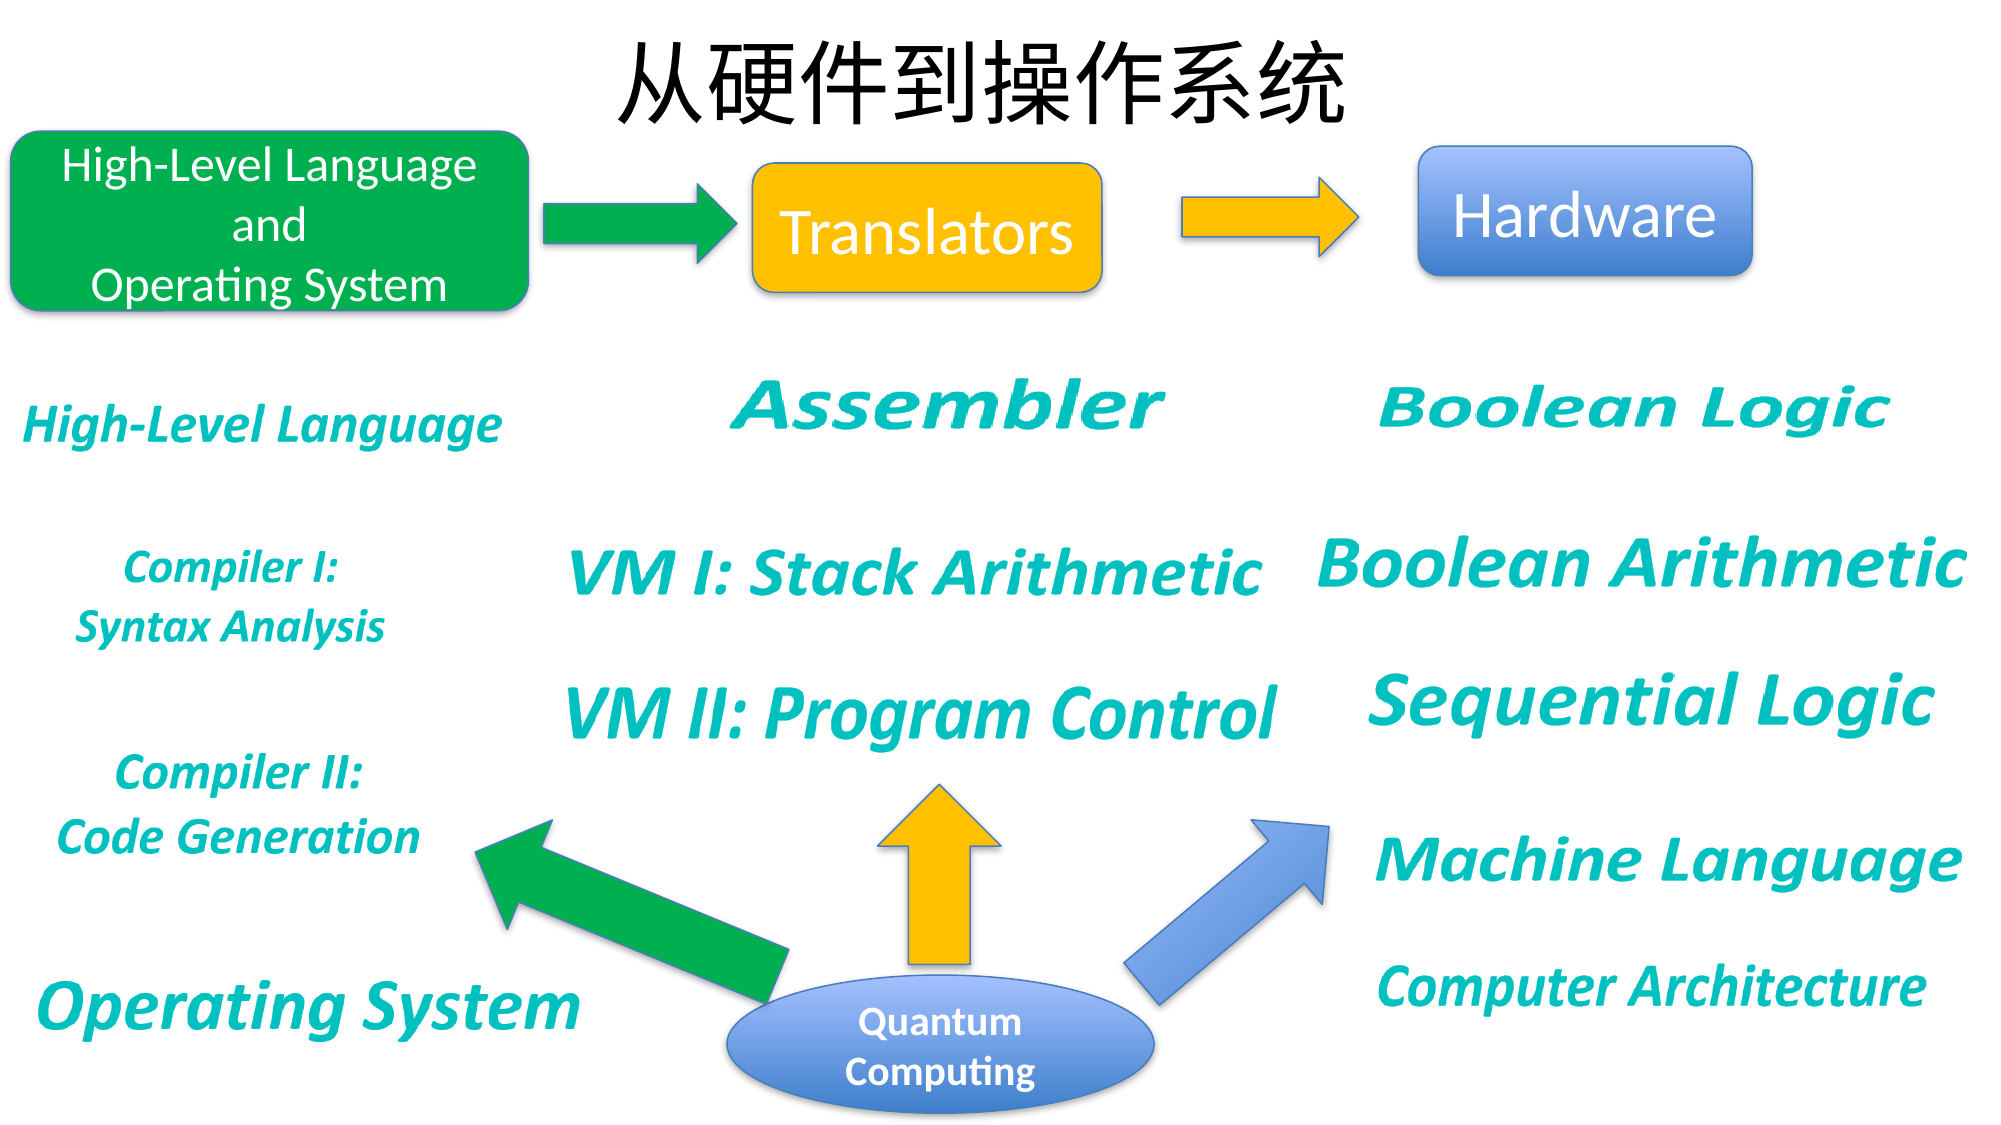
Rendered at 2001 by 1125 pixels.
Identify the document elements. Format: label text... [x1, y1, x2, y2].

text_box [474, 819, 790, 1005]
picture [40, 540, 418, 655]
picture [17, 389, 510, 458]
text_box [1181, 176, 1360, 258]
picture [1355, 366, 1901, 453]
title 从硬件到操作系统 [81, 0, 1882, 175]
picture [714, 365, 1183, 446]
picture [556, 532, 1275, 613]
picture [50, 750, 427, 864]
text_box Quantum Computing [726, 974, 1155, 1114]
picture [18, 969, 598, 1052]
text_box [543, 183, 738, 265]
picture [1307, 527, 1975, 599]
text_box Hardware [1417, 145, 1754, 277]
picture [1368, 951, 1935, 1027]
picture [1358, 662, 1945, 743]
text_box [876, 783, 1002, 966]
picture [556, 667, 1285, 757]
text_box Translators [751, 162, 1103, 294]
text_box High-Level Language and Operating System [9, 130, 530, 312]
text_box [1123, 819, 1330, 1006]
picture [1356, 822, 1975, 904]
